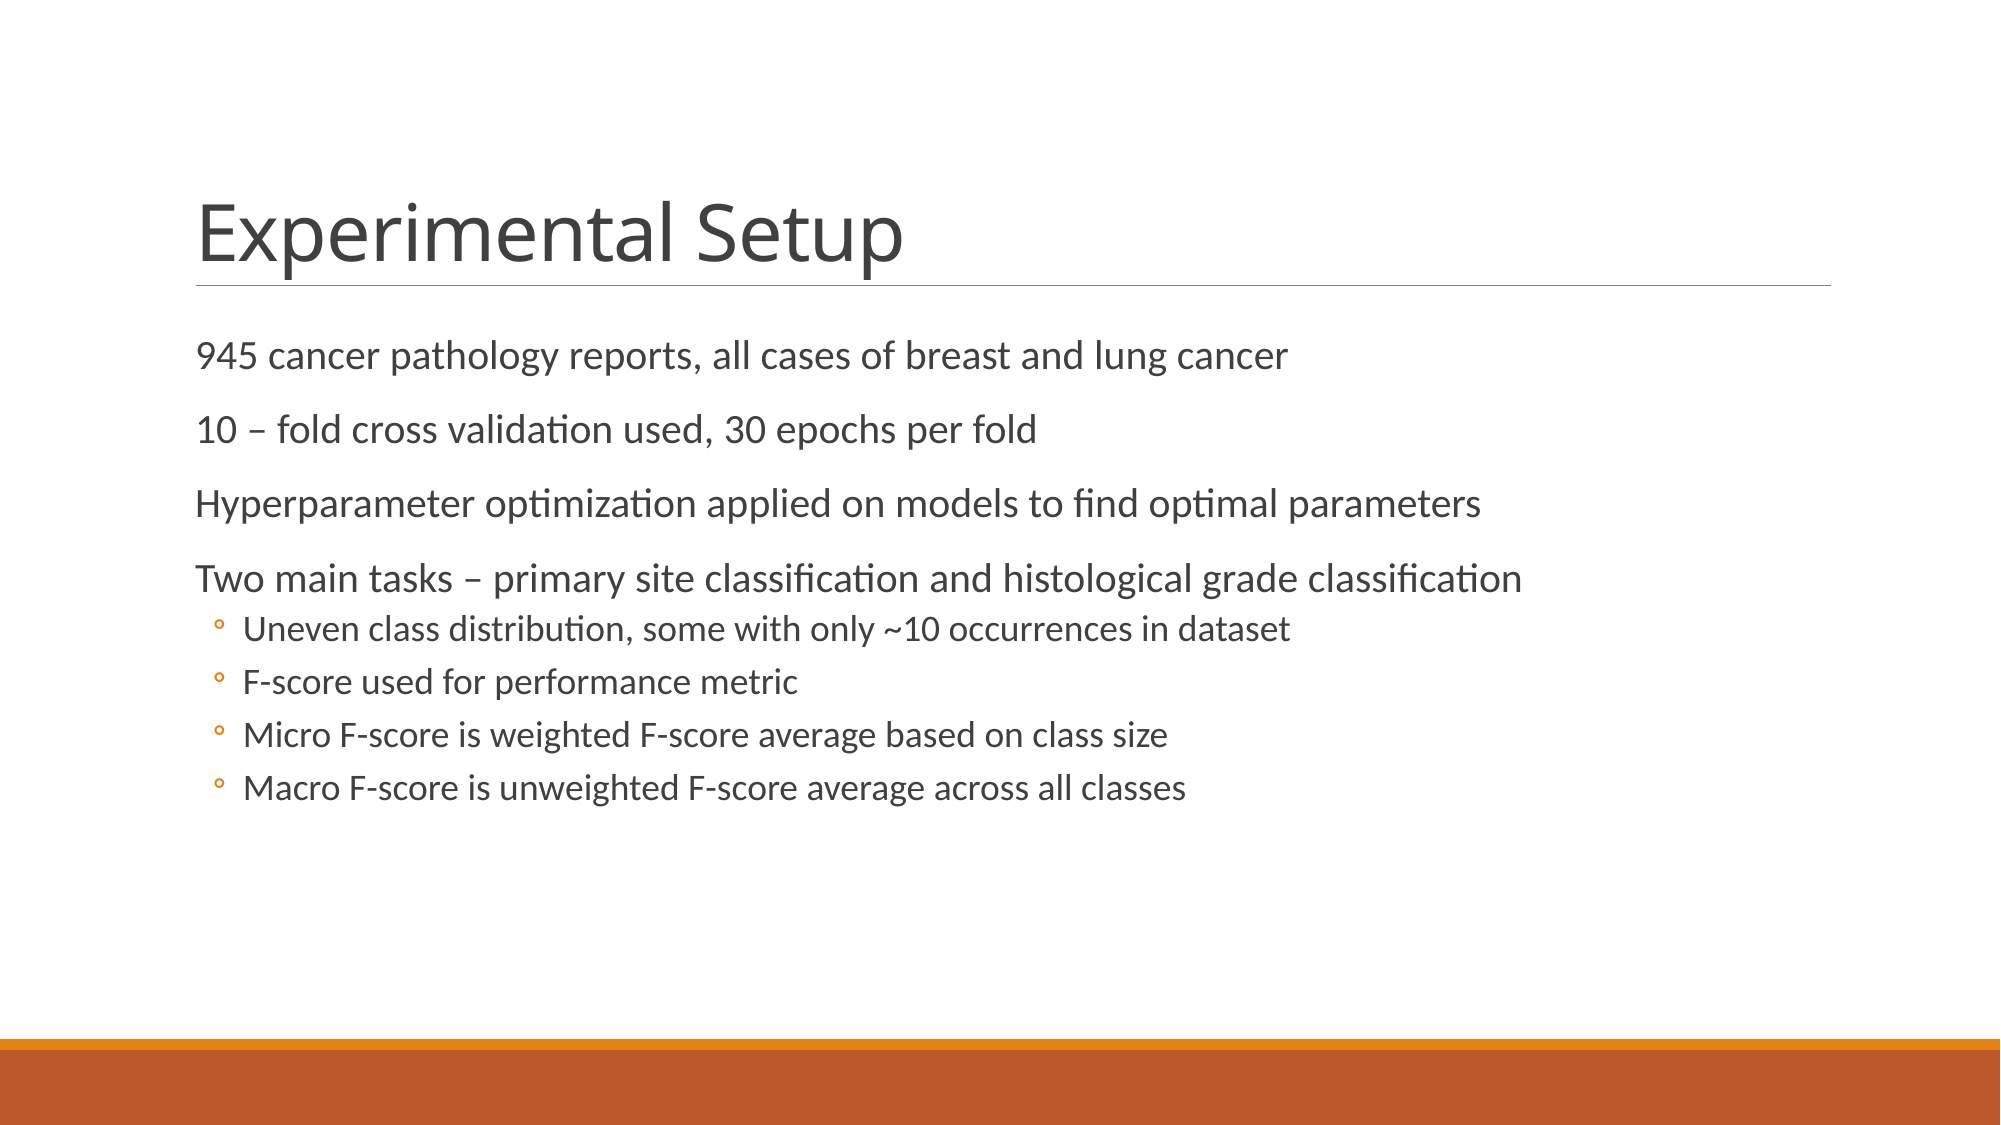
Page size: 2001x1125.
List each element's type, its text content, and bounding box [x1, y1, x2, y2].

list 945 cancer pathology reports, all cases of breast and lung cancer 10 – fold cross validation used, 30 epochs per fold Hyperparameter optimization applied on models to find optimal parameters Two main tasks – primary site classification and histological grade classification Uneven class distribution, some with only ~10 occurrences in dataset F-score used for performance metric Micro F-score is weighted F-score average based on class size Macro F-score is unweighted F-score average across all classes [180, 325, 1875, 982]
title Experimental Setup [180, 47, 1830, 285]
